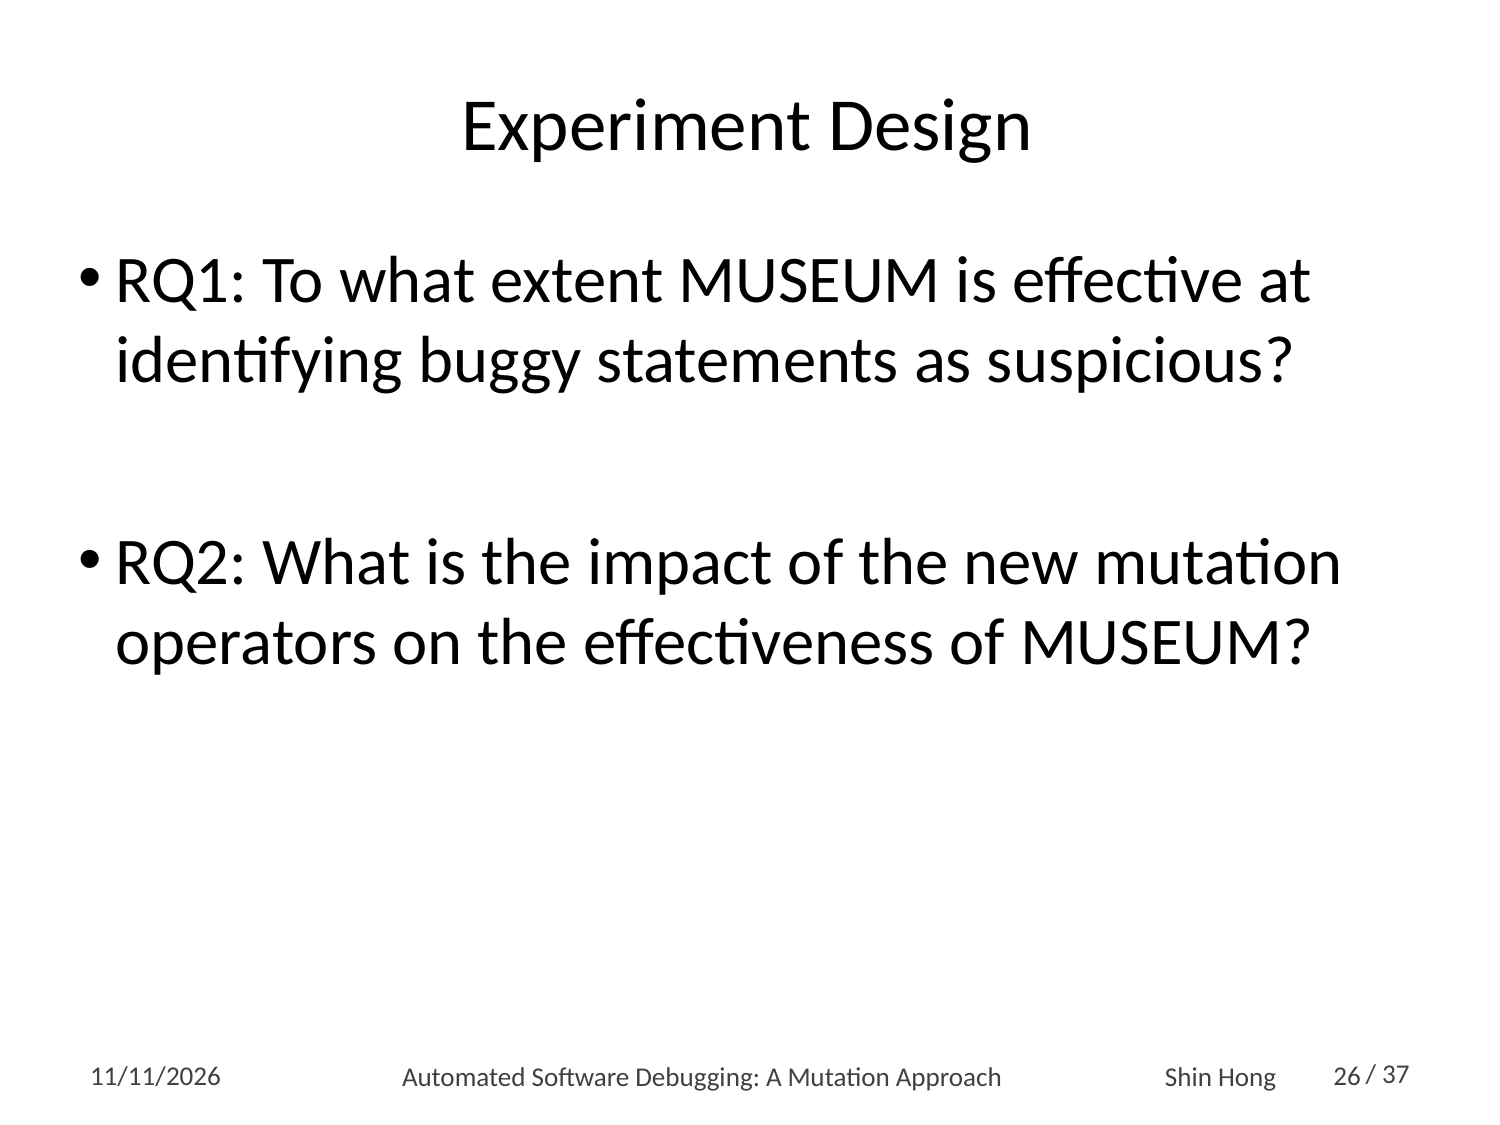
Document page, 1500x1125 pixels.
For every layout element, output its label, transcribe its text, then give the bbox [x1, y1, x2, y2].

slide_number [75, 1045, 249, 1105]
slide_number 26 [1300, 1045, 1376, 1105]
footer Automated Software Debugging: A Mutation Approach [260, 1045, 1144, 1106]
title Experiment Design [75, 63, 1420, 190]
list RQ1: To what extent MUSEUM is effective at identifying buggy statements as suspicious? RQ2: What is the impact of the new mutation operators on the effectiveness of MUSEUM? [63, 228, 1420, 712]
